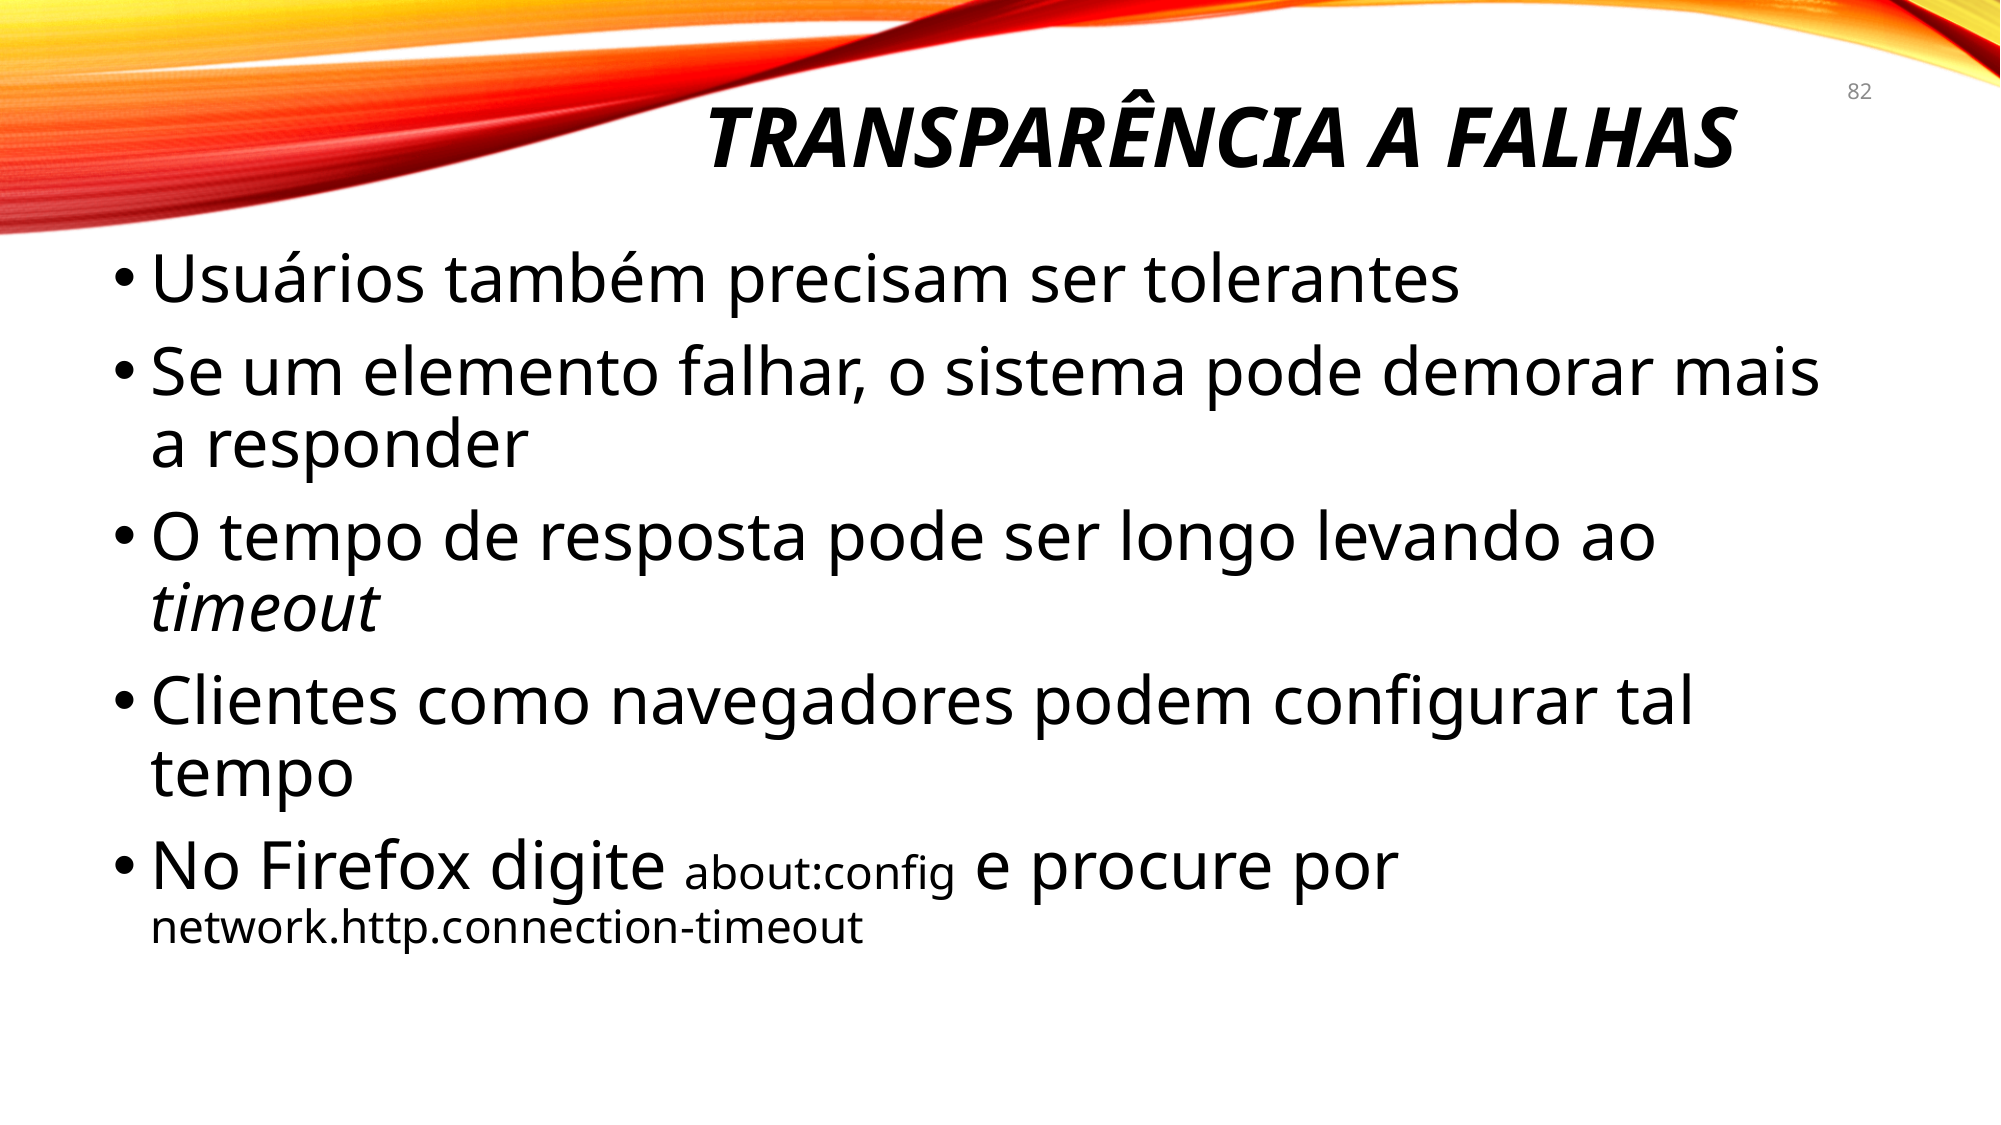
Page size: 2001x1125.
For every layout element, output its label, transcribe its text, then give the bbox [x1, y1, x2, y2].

title Transparência a falhas [439, 16, 2000, 264]
picture [0, 0, 2000, 237]
slide_number 82 [1437, 62, 1888, 123]
list Usuários também precisam ser tolerantes Se um elemento falhar, o sistema pode demorar mais a responder O tempo de resposta pode ser longo levando ao timeout Clientes como navegadores podem configurar tal tempo No Firefox digite about:config e procure por network.http.connection-timeout [97, 236, 1888, 1063]
